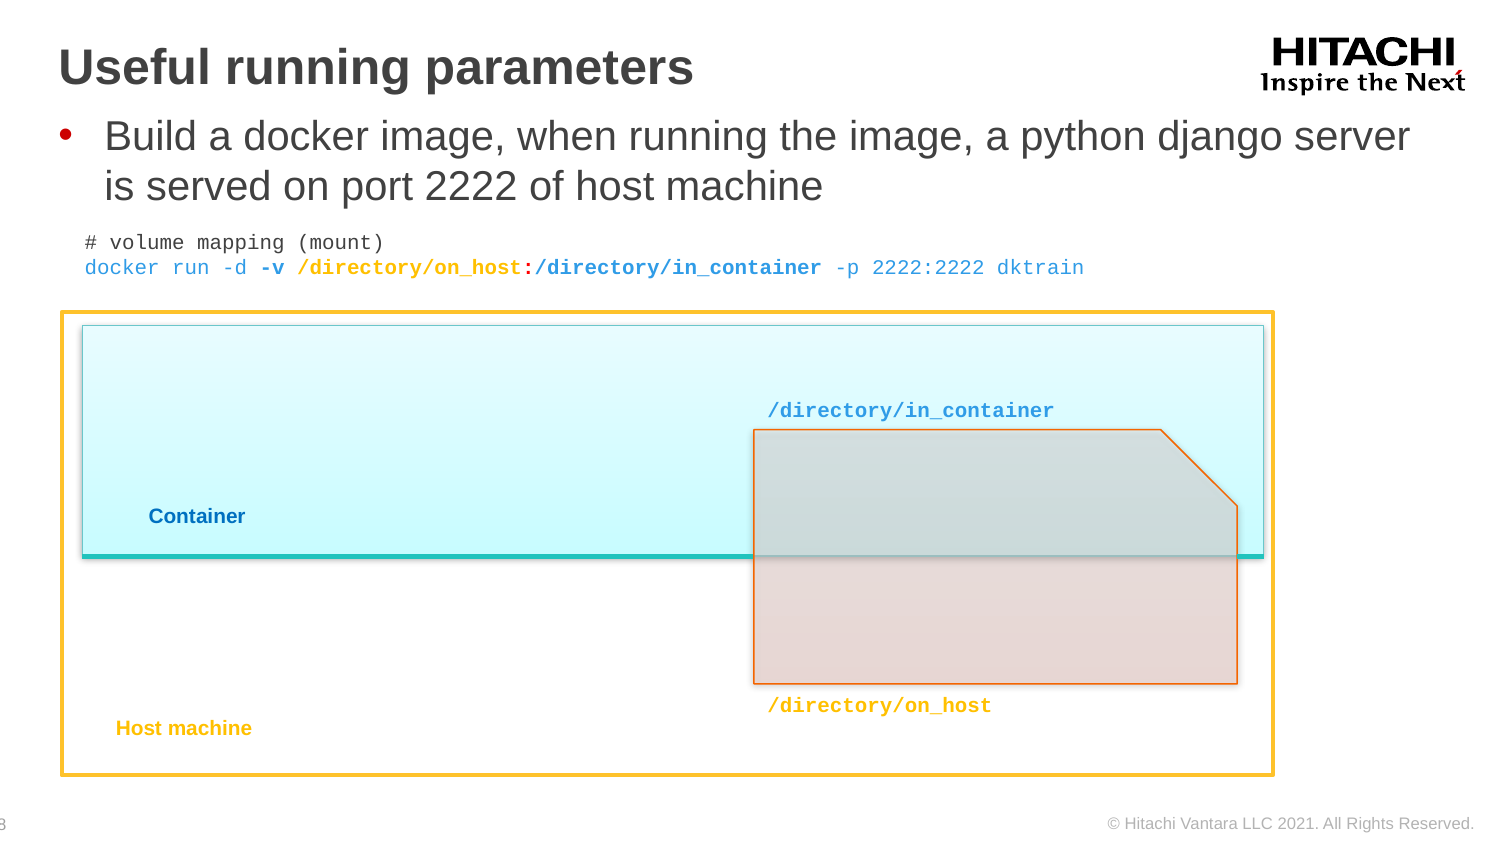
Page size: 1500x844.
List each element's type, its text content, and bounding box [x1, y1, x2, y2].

text_box /directory/on_host [752, 683, 1114, 724]
text_box [753, 566, 1238, 685]
text_box [60, 310, 1275, 777]
text_box # volume mapping (mount) docker run -d -v /directory/on_host:/directory/in_container -p 2222:2222 dktrain [69, 221, 1406, 287]
text_box Container [95, 495, 299, 536]
text_box Host machine [82, 707, 286, 747]
title Useful running parameters [43, 8, 1200, 101]
text_box /directory/in_container [752, 389, 1114, 430]
text_box [753, 428, 1238, 556]
text_box Build a docker image, when running the image, a python django server is served on port 2222 of host machine [43, 101, 1452, 217]
text_box [82, 325, 1264, 554]
